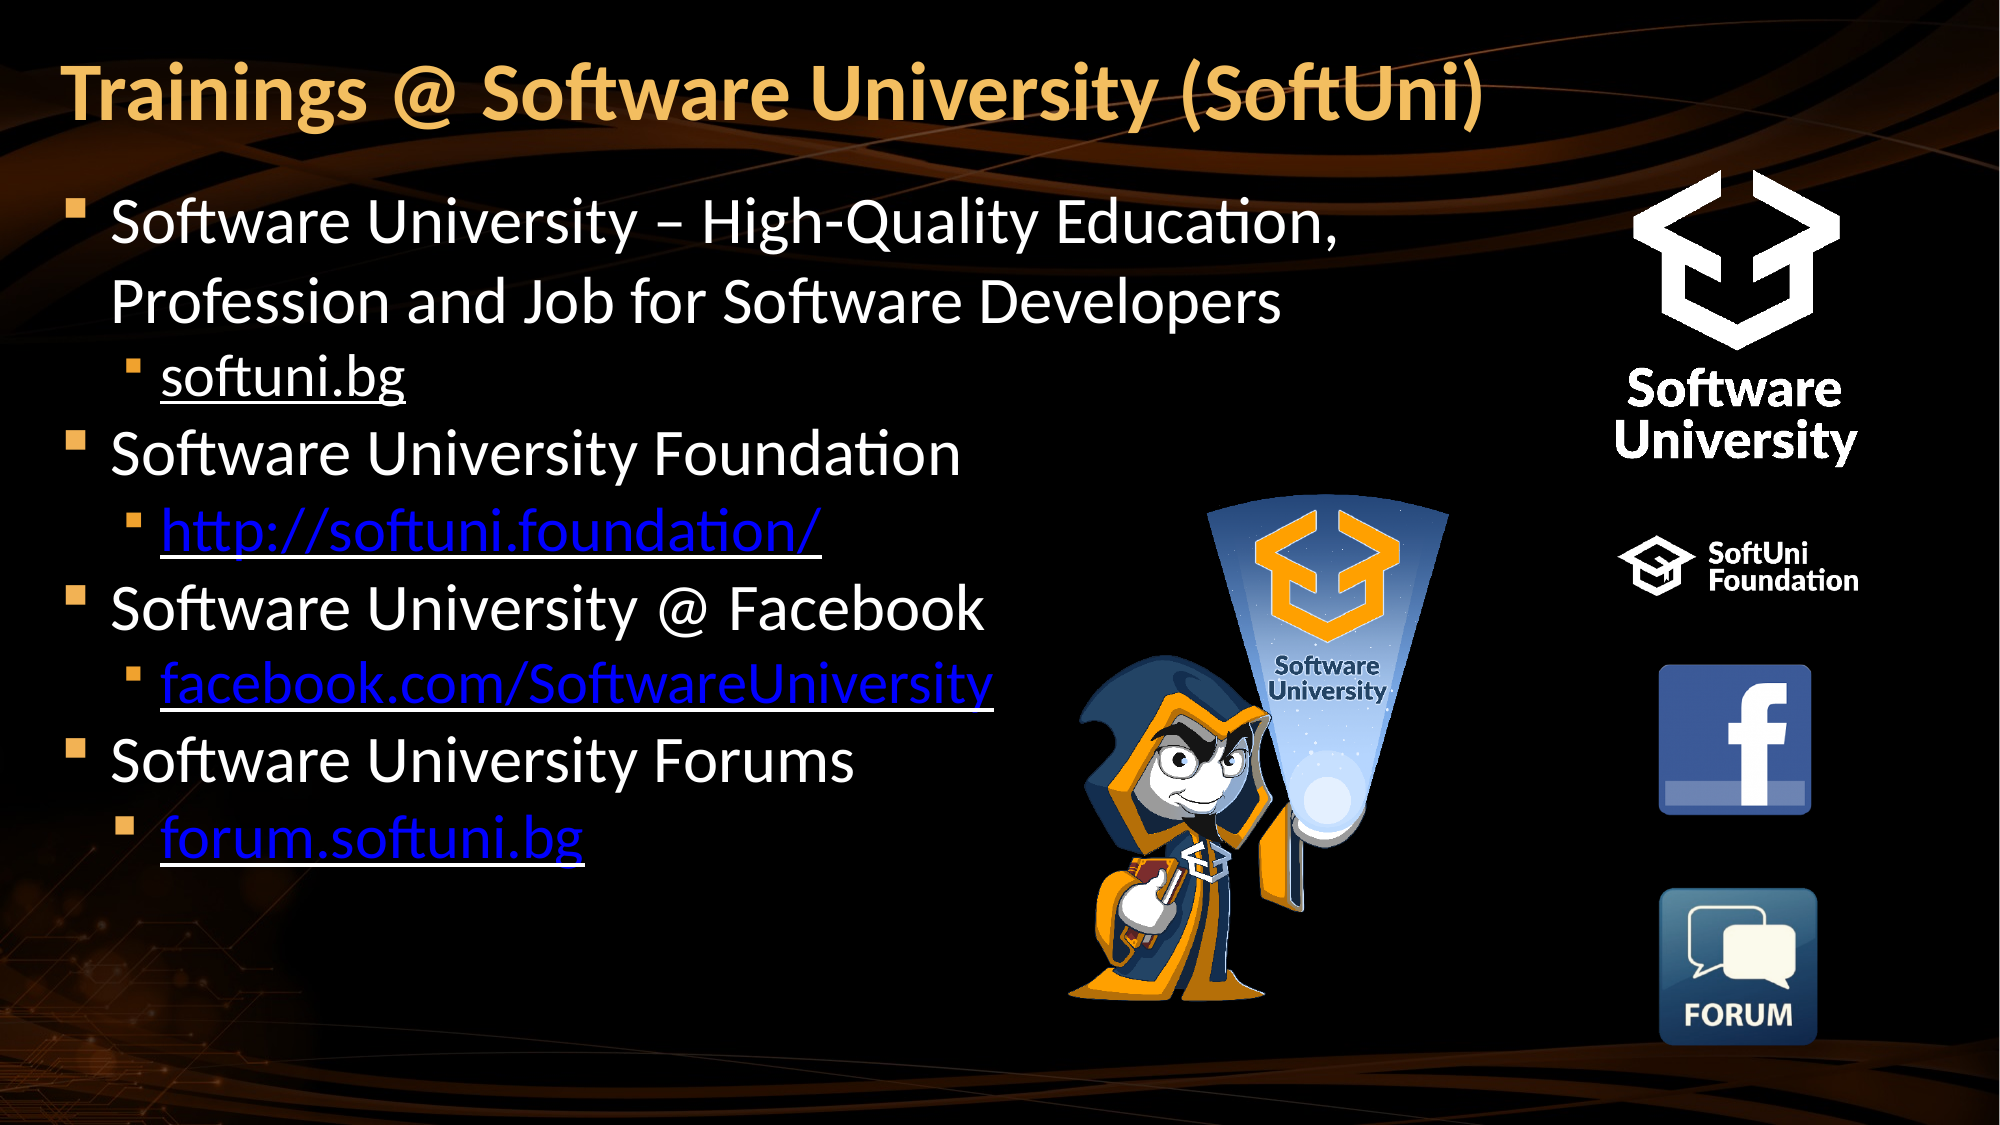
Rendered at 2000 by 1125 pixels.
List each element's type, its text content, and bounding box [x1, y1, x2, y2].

text_box Trainings @ Software University (SoftUni) [42, 16, 1532, 170]
picture [0, 0, 2000, 1125]
text_box Software University – High-Quality Education, Profession and Job for Software Developers softuni.bg Software University Foundation http://softuni.foundation/ Software University @ Facebook facebook.com/SoftwareUniversity Software University Forums forum.softuni.bg [42, 170, 1591, 1096]
